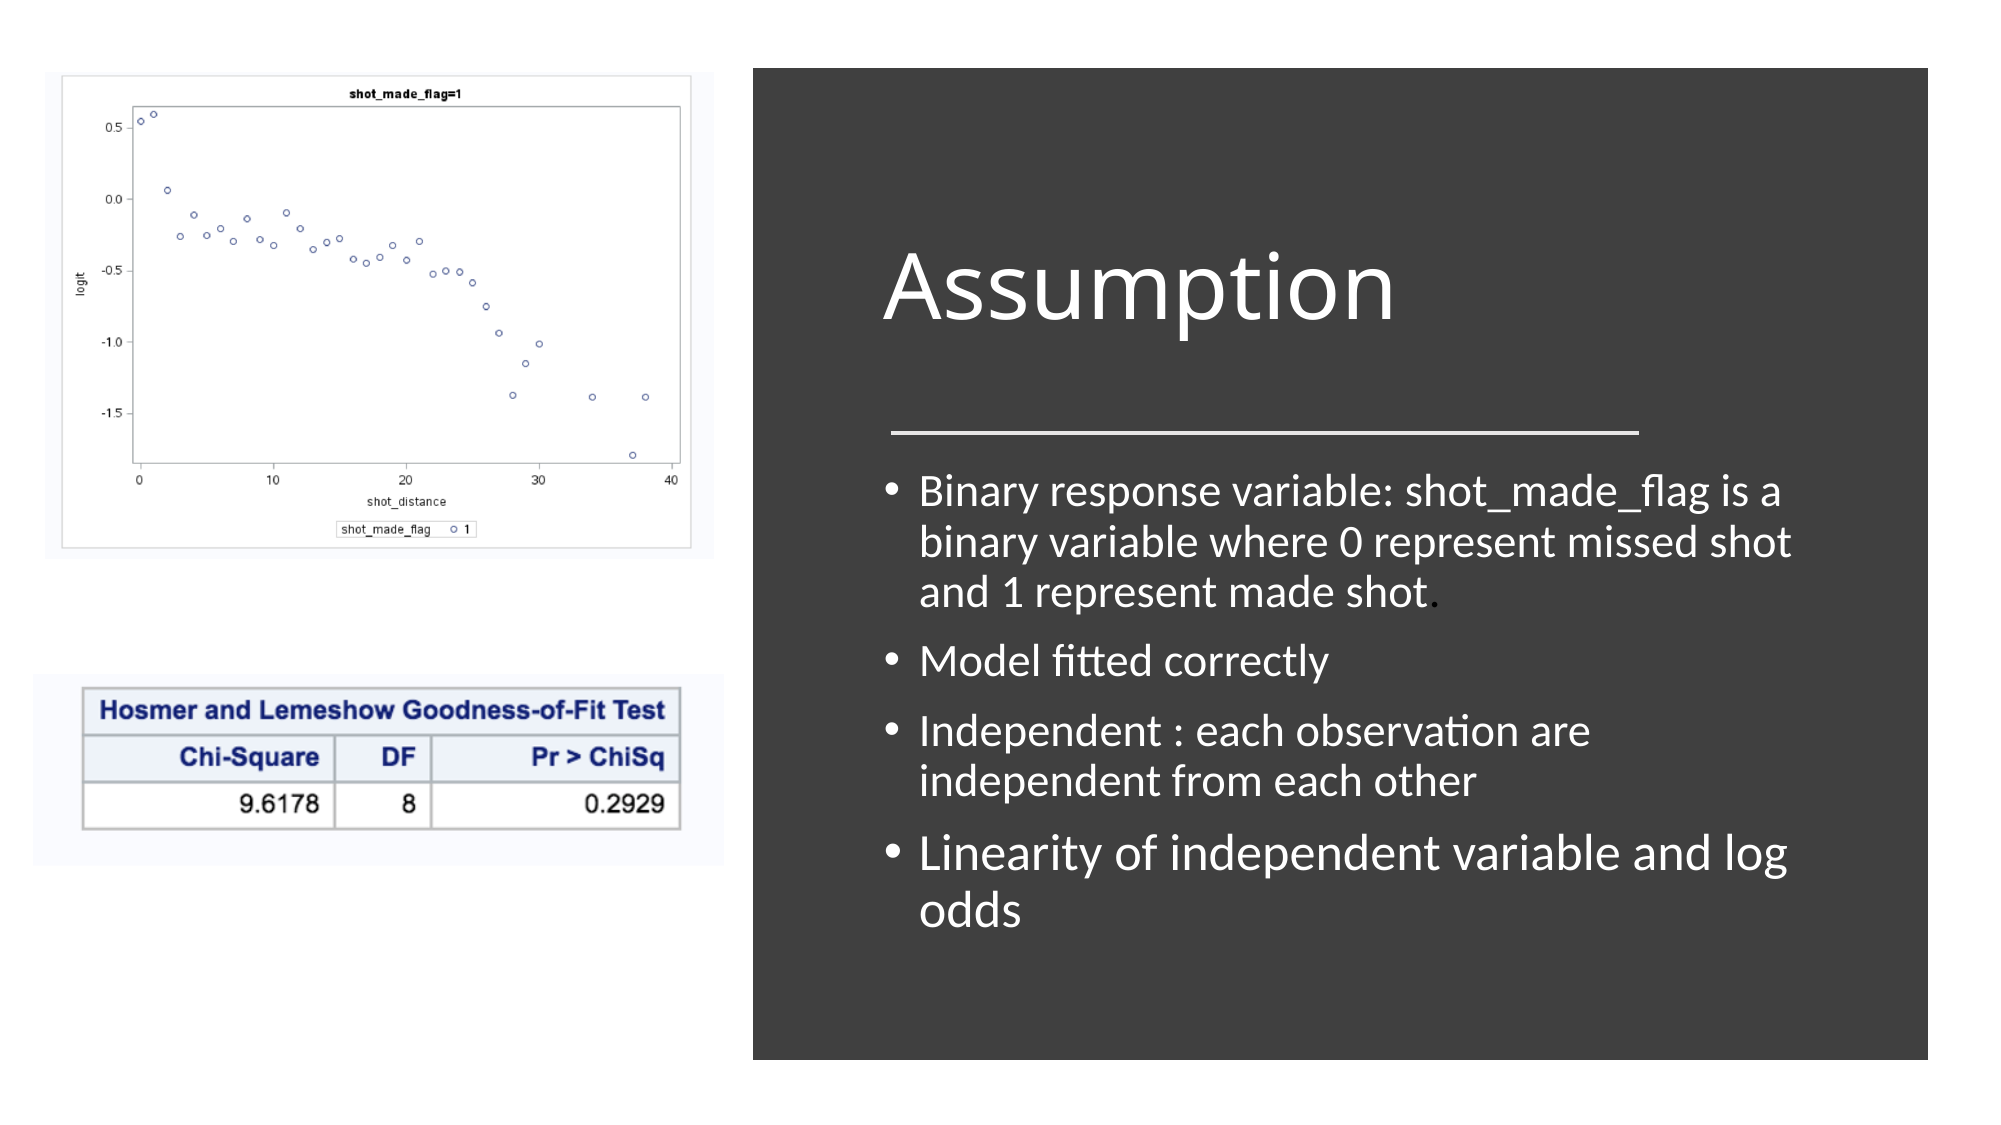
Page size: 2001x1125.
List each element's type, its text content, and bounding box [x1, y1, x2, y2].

list Binary response variable: shot_made_flag is a binary variable where 0 represent missed shot and 1 represent made shot. Model fitted correctly Independent : each observation are independent from each other Linearity of independent variable and log odds [869, 459, 1812, 950]
picture [33, 674, 724, 902]
text_box [762, 77, 1918, 1050]
picture [45, 72, 714, 559]
title Assumption [869, 172, 1795, 407]
